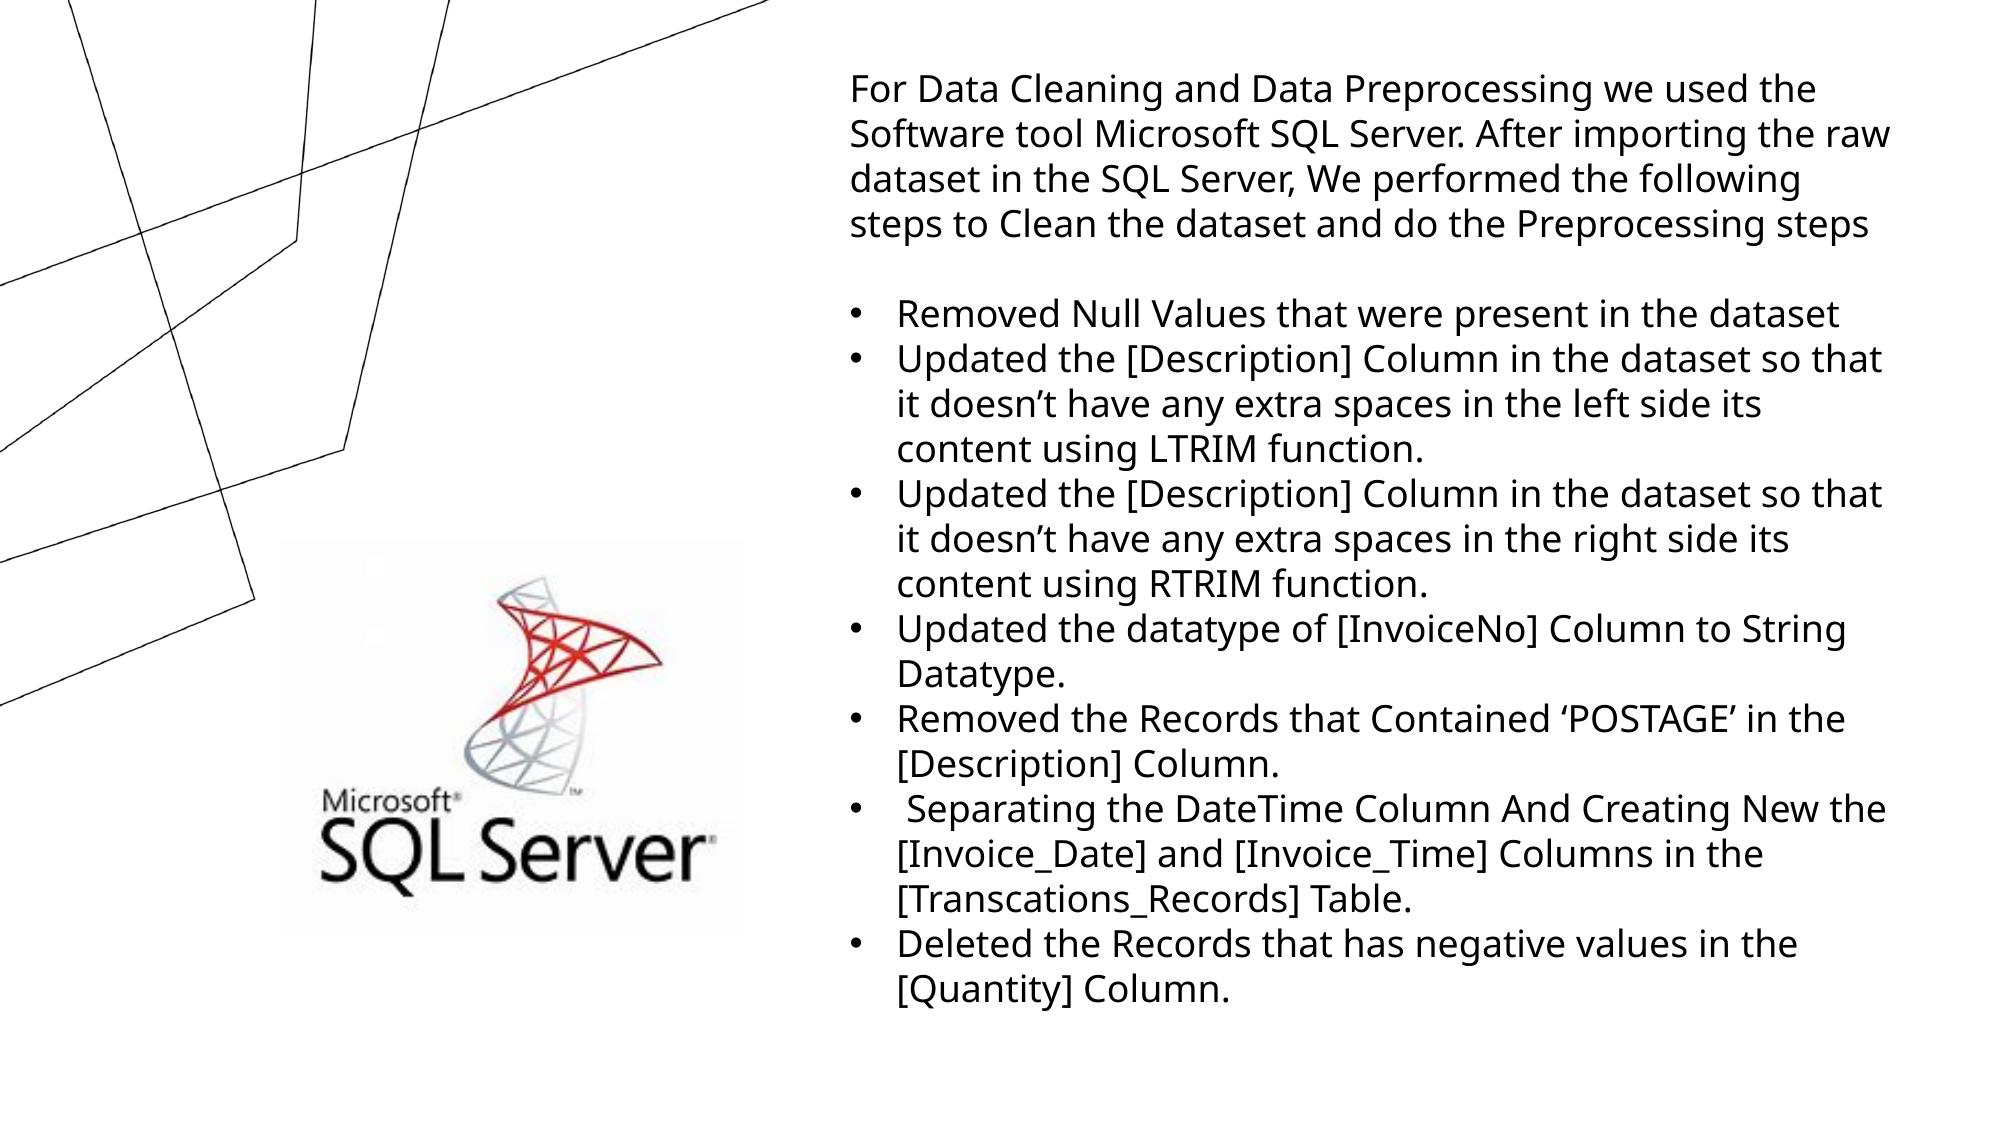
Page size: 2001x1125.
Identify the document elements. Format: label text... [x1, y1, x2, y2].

picture [0, 0, 803, 937]
text_box For Data Cleaning and Data Preprocessing we used the Software tool Microsoft SQL Server. After importing the raw dataset in the SQL Server, We performed the following steps to Clean the dataset and do the Preprocessing steps Removed Null Values that were present in the dataset Updated the [Description] Column in the dataset so that it doesn’t have any extra spaces in the left side its content using LTRIM function. Updated the [Description] Column in the dataset so that it doesn’t have any extra spaces in the right side its content using RTRIM function. Updated the datatype of [InvoiceNo] Column to String Datatype. Removed the Records that Contained ‘POSTAGE’ in the [Description] Column. Separating the DateTime Column And Creating New the [Invoice_Date] and [Invoice_Time] Columns in the [Transcations_Records] Table. Deleted the Records that has negative values in the [Quantity] Column. [834, 57, 1914, 1063]
